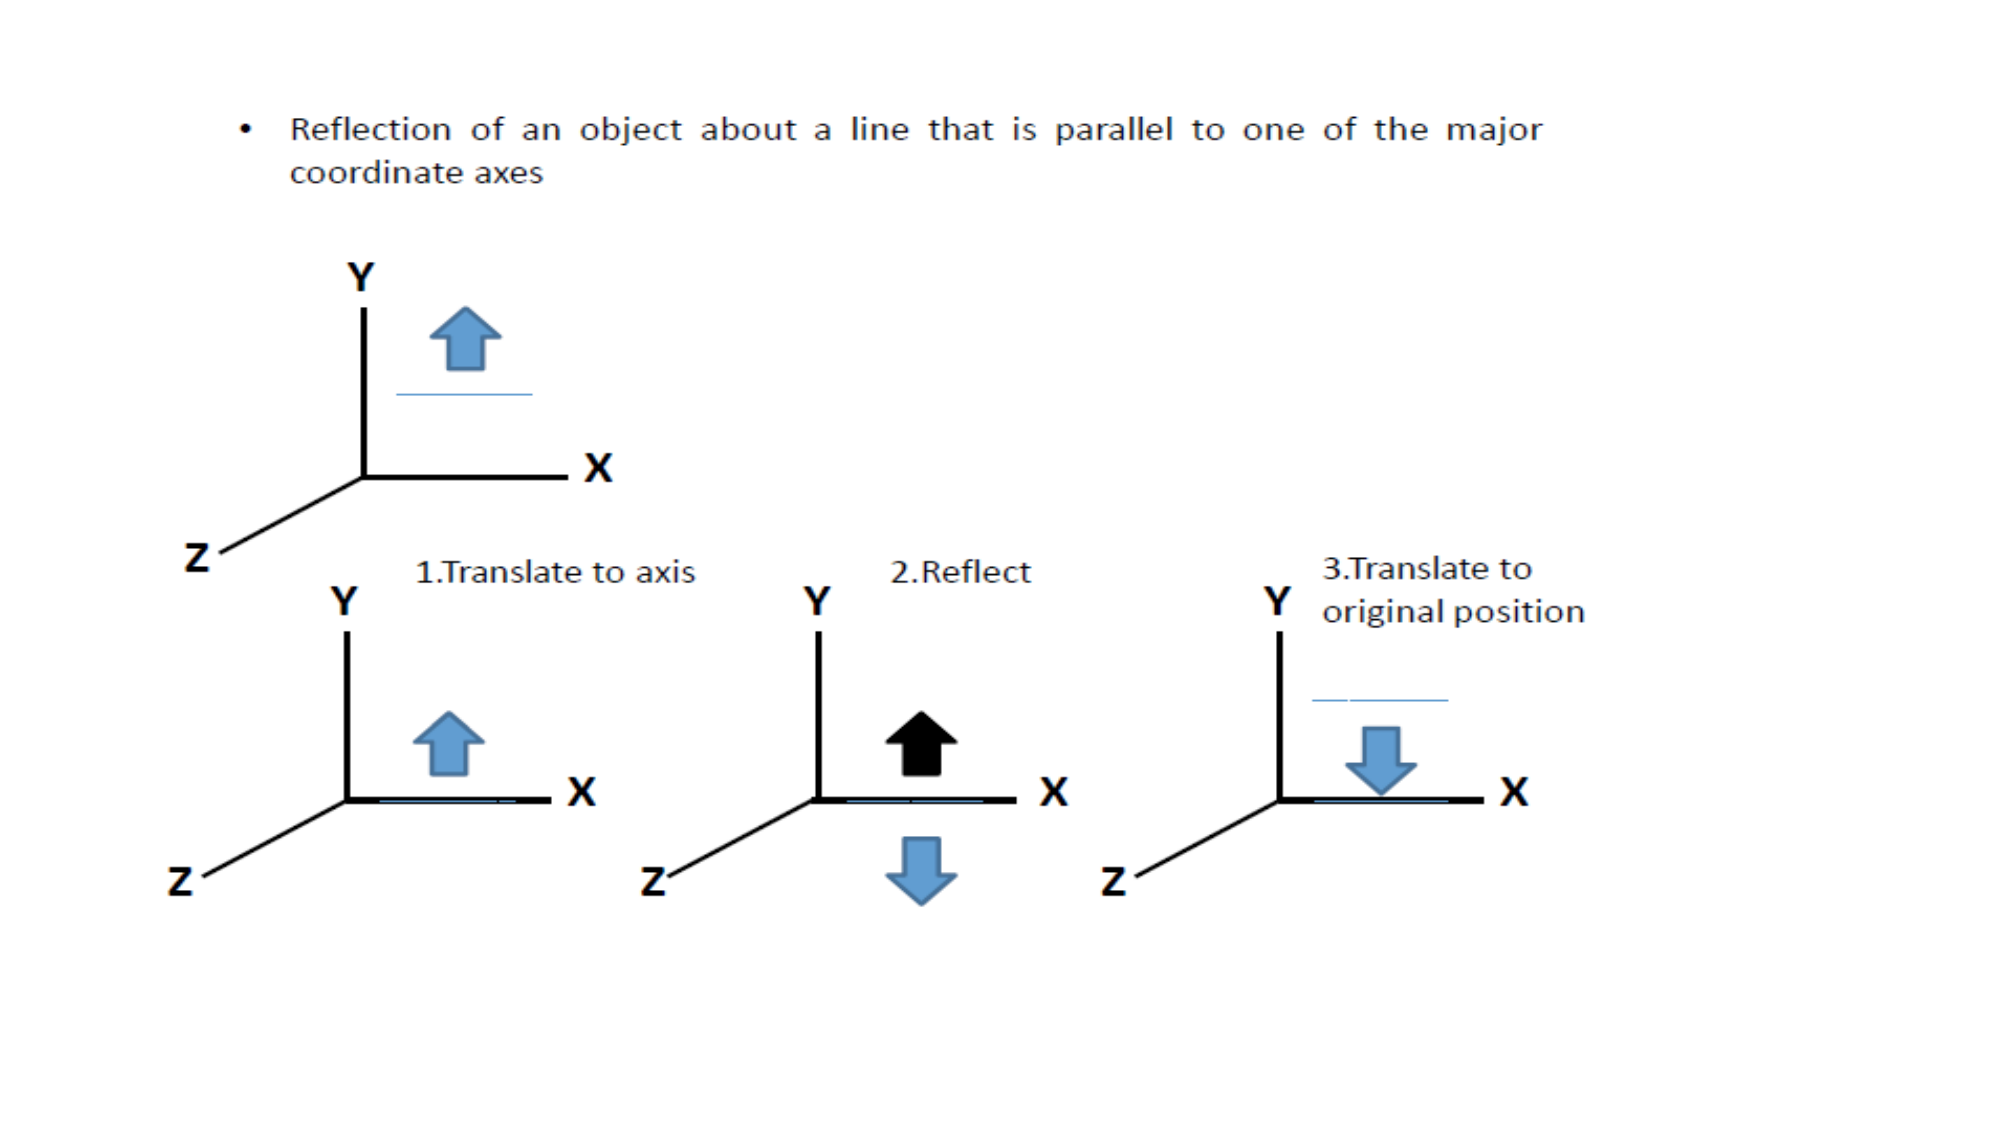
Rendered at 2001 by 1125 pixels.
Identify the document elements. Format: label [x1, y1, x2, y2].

picture [137, 99, 1626, 988]
